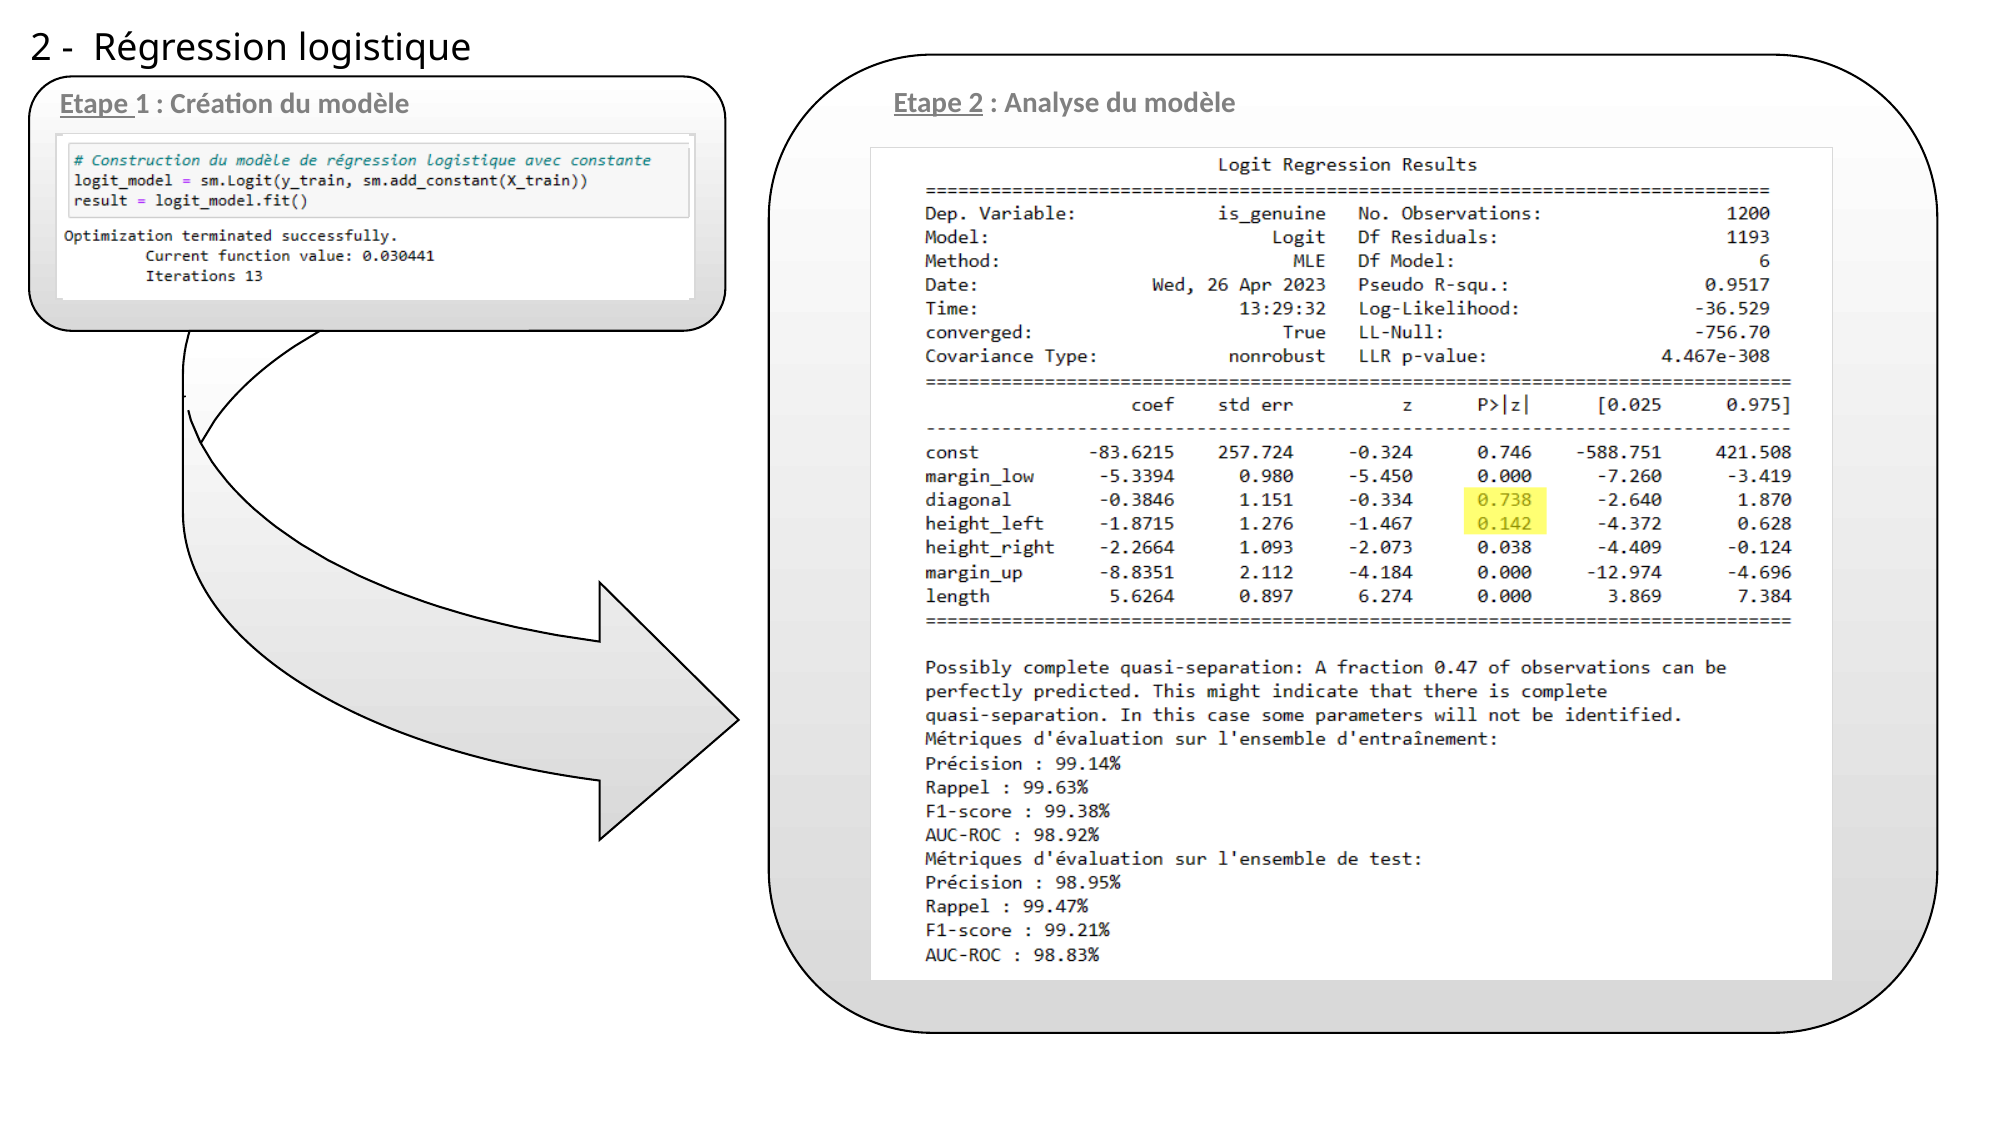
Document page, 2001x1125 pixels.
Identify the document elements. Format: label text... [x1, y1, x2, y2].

text_box Etape 2 : Analyse du modèle [878, 75, 1277, 126]
picture [870, 147, 1833, 980]
text_box [181, 331, 741, 843]
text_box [29, 76, 726, 331]
text_box [767, 53, 1939, 1034]
text_box 2 - Régression logistique [15, 15, 922, 75]
